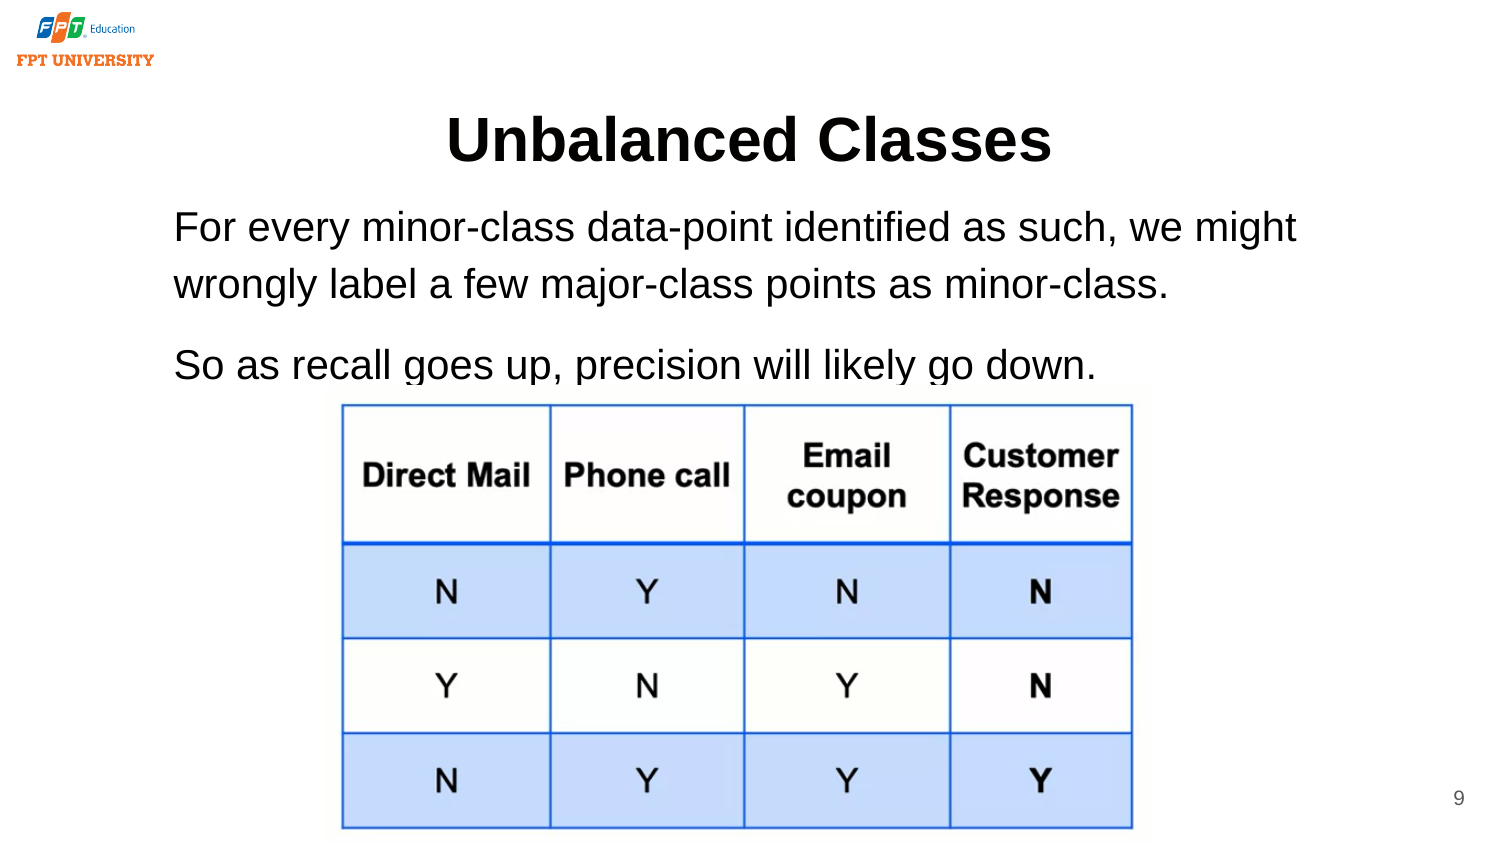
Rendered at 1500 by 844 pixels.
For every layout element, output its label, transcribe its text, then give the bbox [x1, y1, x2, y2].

slide_number 9 [1389, 764, 1480, 830]
picture [325, 385, 1153, 844]
title Unbalanced Classes [51, 72, 1449, 167]
picture [11, 1, 160, 77]
list For every minor-class data-point identified as such, we might wrongly label a few major-class points as minor-class. So as recall goes up, precision will likely go down. [158, 176, 1399, 410]
